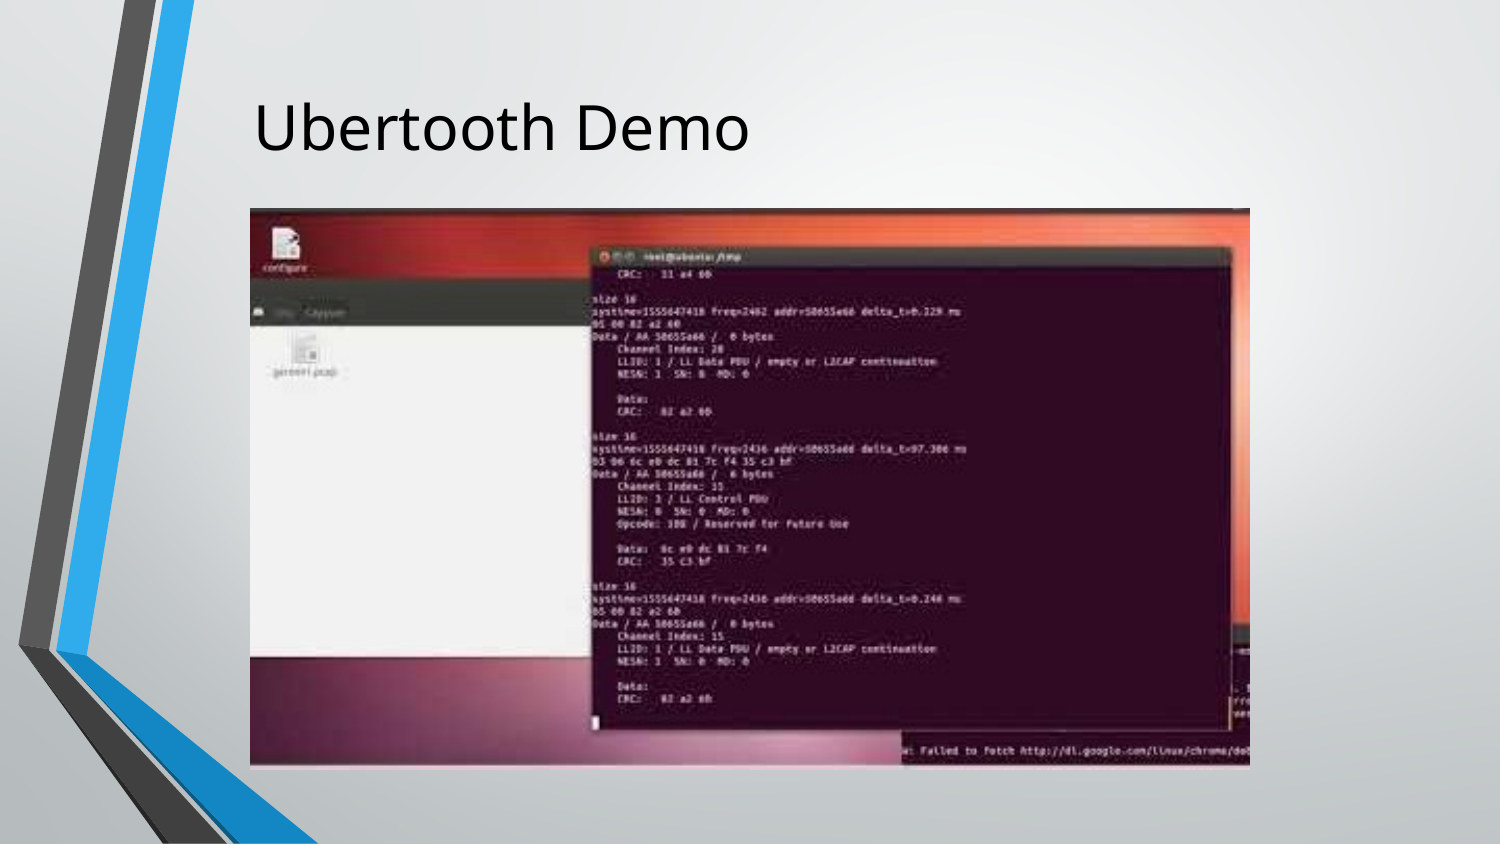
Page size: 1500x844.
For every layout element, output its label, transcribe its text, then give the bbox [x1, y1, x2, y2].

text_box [249, 207, 1251, 771]
title Ubertooth Demo [238, 72, 1449, 167]
